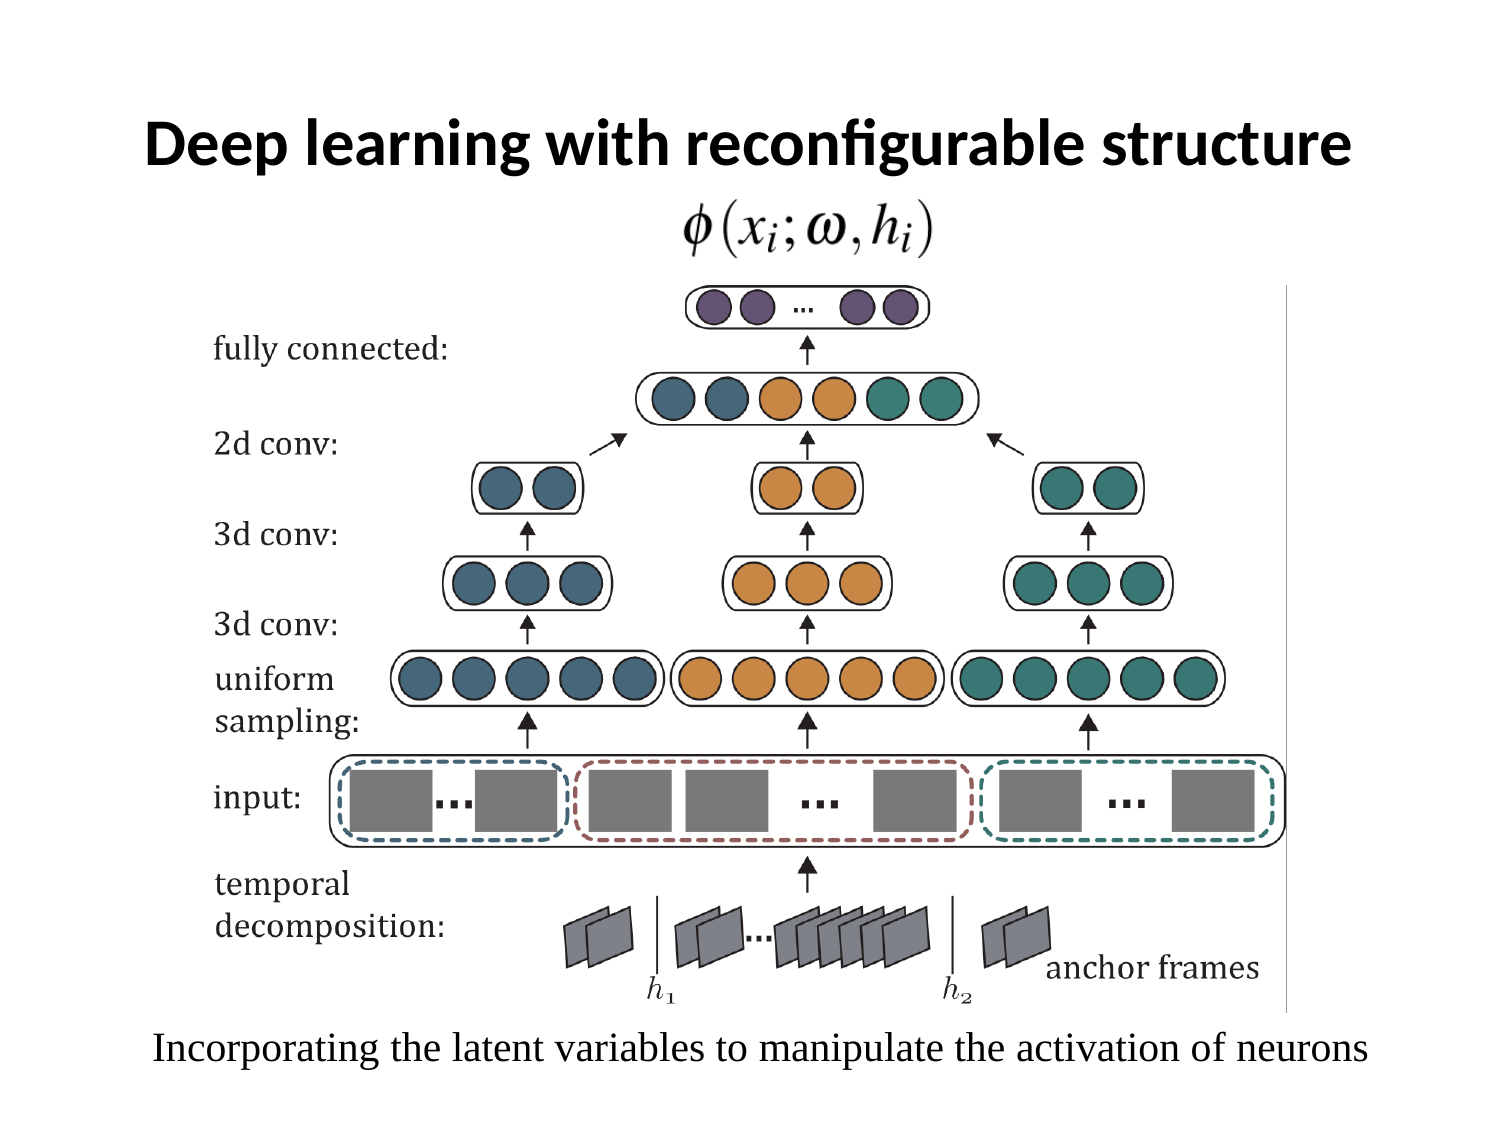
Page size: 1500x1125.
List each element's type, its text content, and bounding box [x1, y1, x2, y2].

title Deep learning with reconfigurable structure [75, 45, 1425, 233]
picture [674, 199, 940, 267]
picture [213, 285, 1287, 1013]
text_box Incorporating the latent variables to manipulate the activation of neurons [137, 1012, 1425, 1078]
